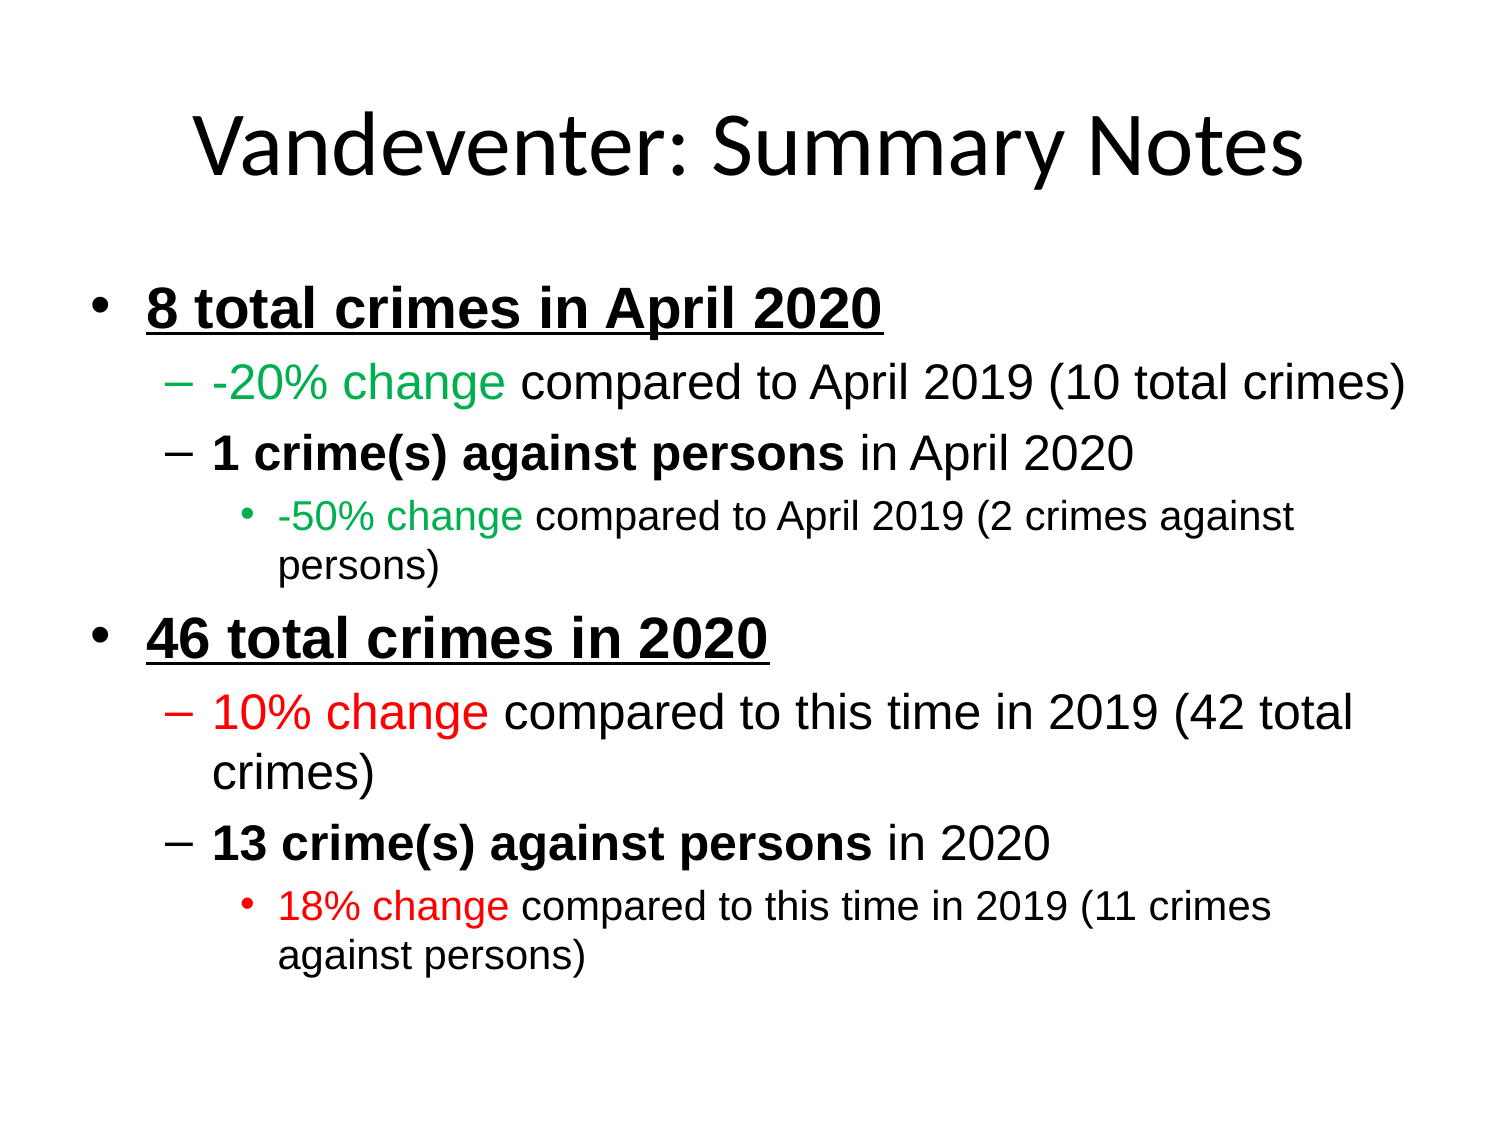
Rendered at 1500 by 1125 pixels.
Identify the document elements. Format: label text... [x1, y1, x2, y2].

title Vandeventer: Summary Notes [75, 45, 1425, 233]
list 8 total crimes in April 2020 -20% change compared to April 2019 (10 total crimes) 1 crime(s) against persons in April 2020 -50% change compared to April 2019 (2 crimes against persons) 46 total crimes in 2020 10% change compared to this time in 2019 (42 total crimes) 13 crime(s) against persons in 2020 18% change compared to this time in 2019 (11 crimes against persons) [75, 262, 1425, 1005]
